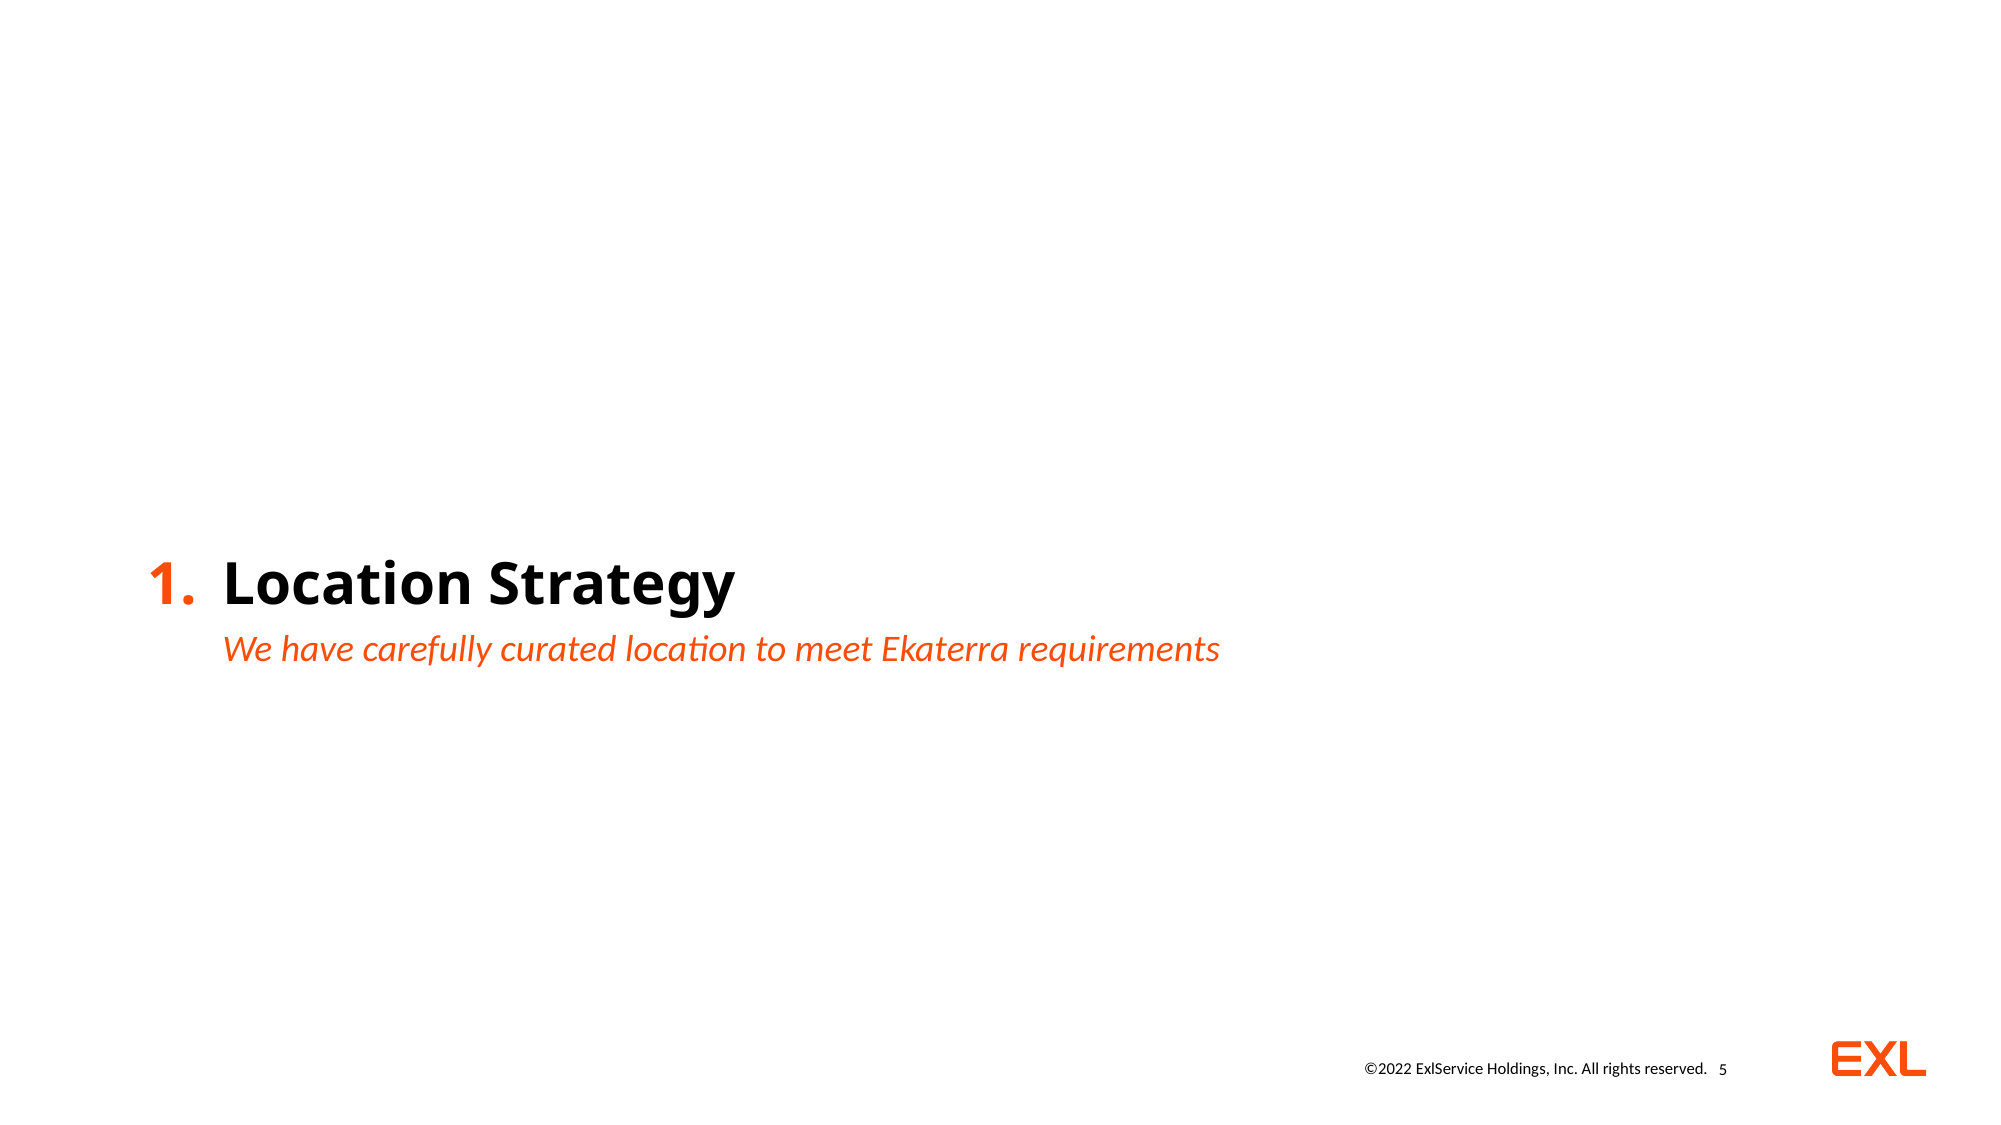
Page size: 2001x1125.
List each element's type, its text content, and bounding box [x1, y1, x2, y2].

picture [1797, 1006, 1961, 1111]
text_box Location Strategy [34, 546, 846, 617]
text_box We have carefully curated location to meet Ekaterra requirements [207, 616, 1530, 677]
